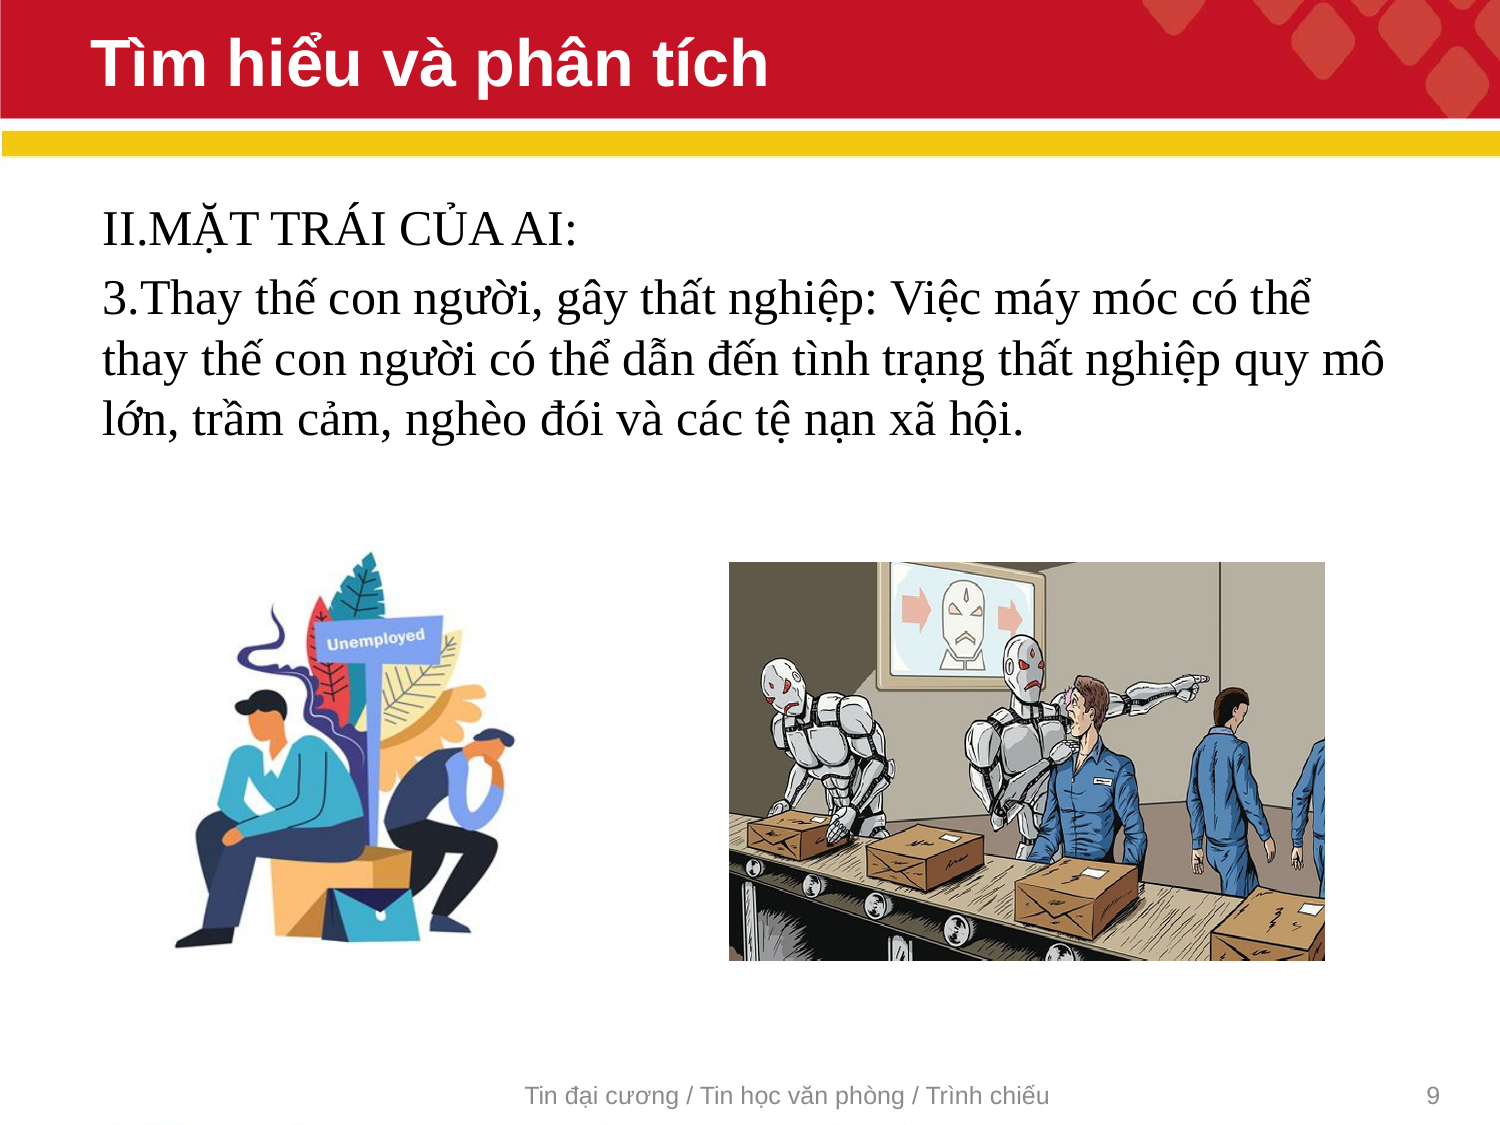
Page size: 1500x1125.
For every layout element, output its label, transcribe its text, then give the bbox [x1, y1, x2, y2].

footer Tin đại cương / Tin học văn phòng / Trình chiếu [450, 1065, 1125, 1125]
list II.MẶT TRÁI CỦA AI: 3.Thay thế con người, gây thất nghiệp: Việc máy móc có thể thay thế con người có thể dẫn đến tình trạng thất nghiệp quy mô lớn, trầm cảm, nghèo đói và các tệ nạn xã hội. [87, 187, 1425, 1005]
picture [0, 0, 1500, 1125]
title Tìm hiểu và phân tích [75, 0, 1463, 121]
slide_number 9 [1187, 1065, 1463, 1125]
